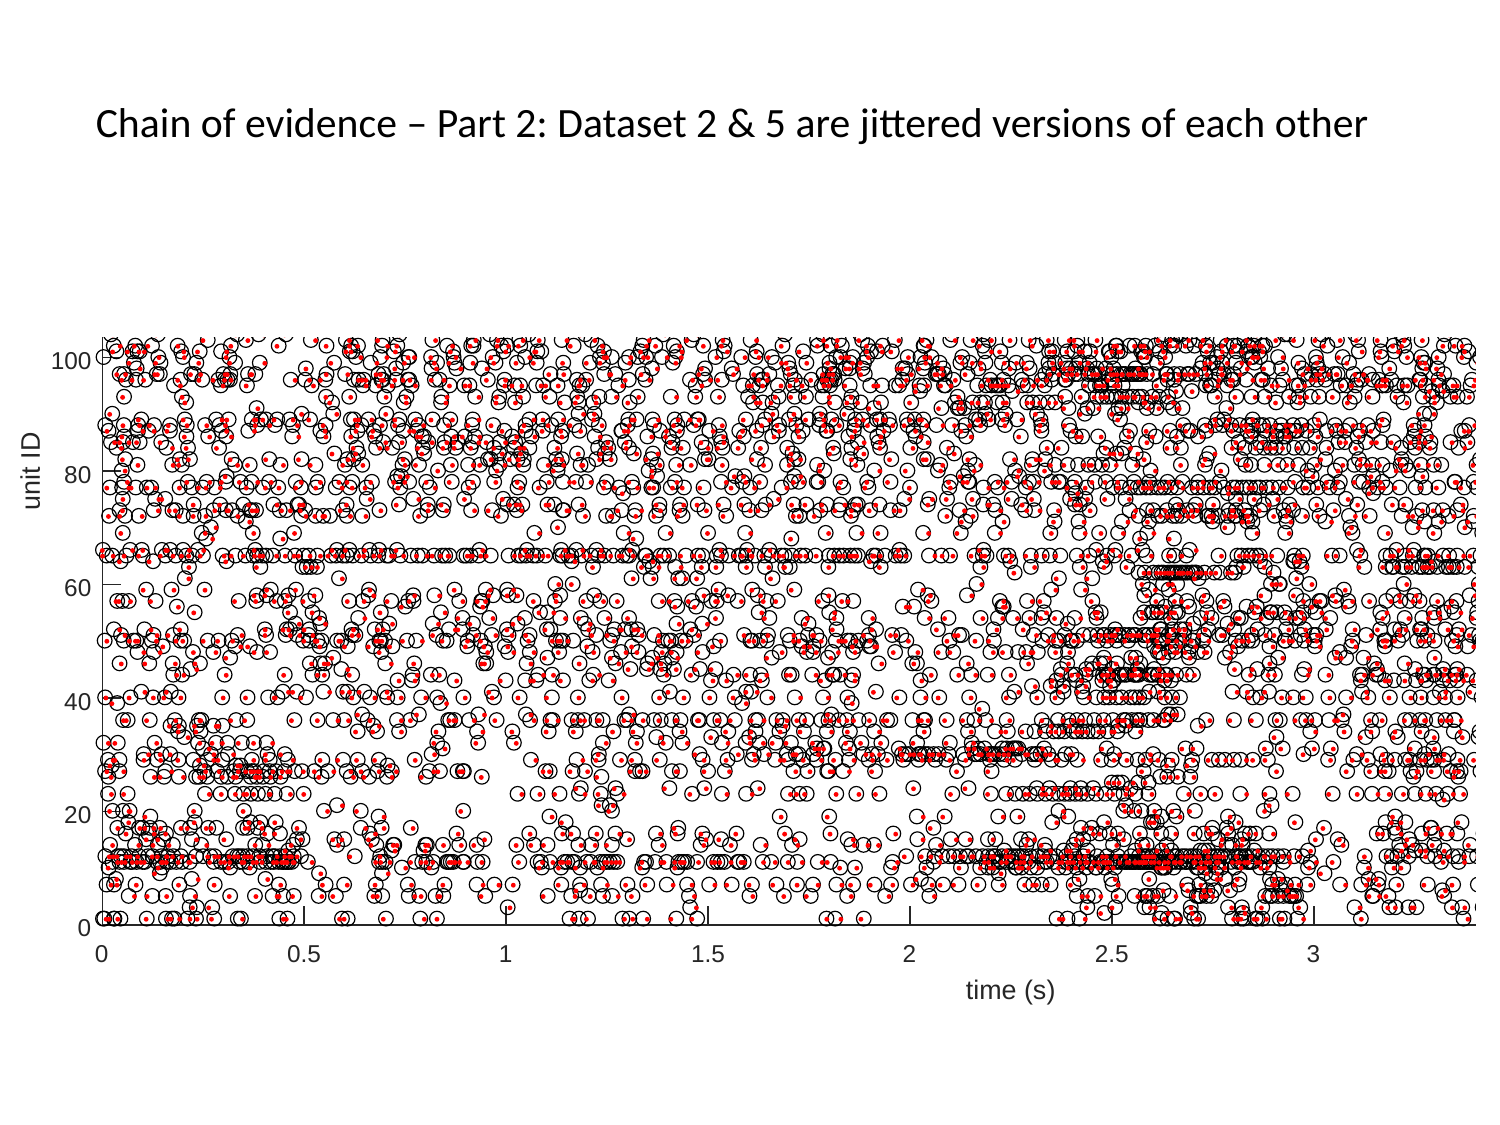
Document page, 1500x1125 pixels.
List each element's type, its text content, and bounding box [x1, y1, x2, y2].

picture [0, 337, 1477, 1010]
text_box Chain of evidence – Part 2: Dataset 2 & 5 are jittered versions of each other [81, 87, 1385, 153]
